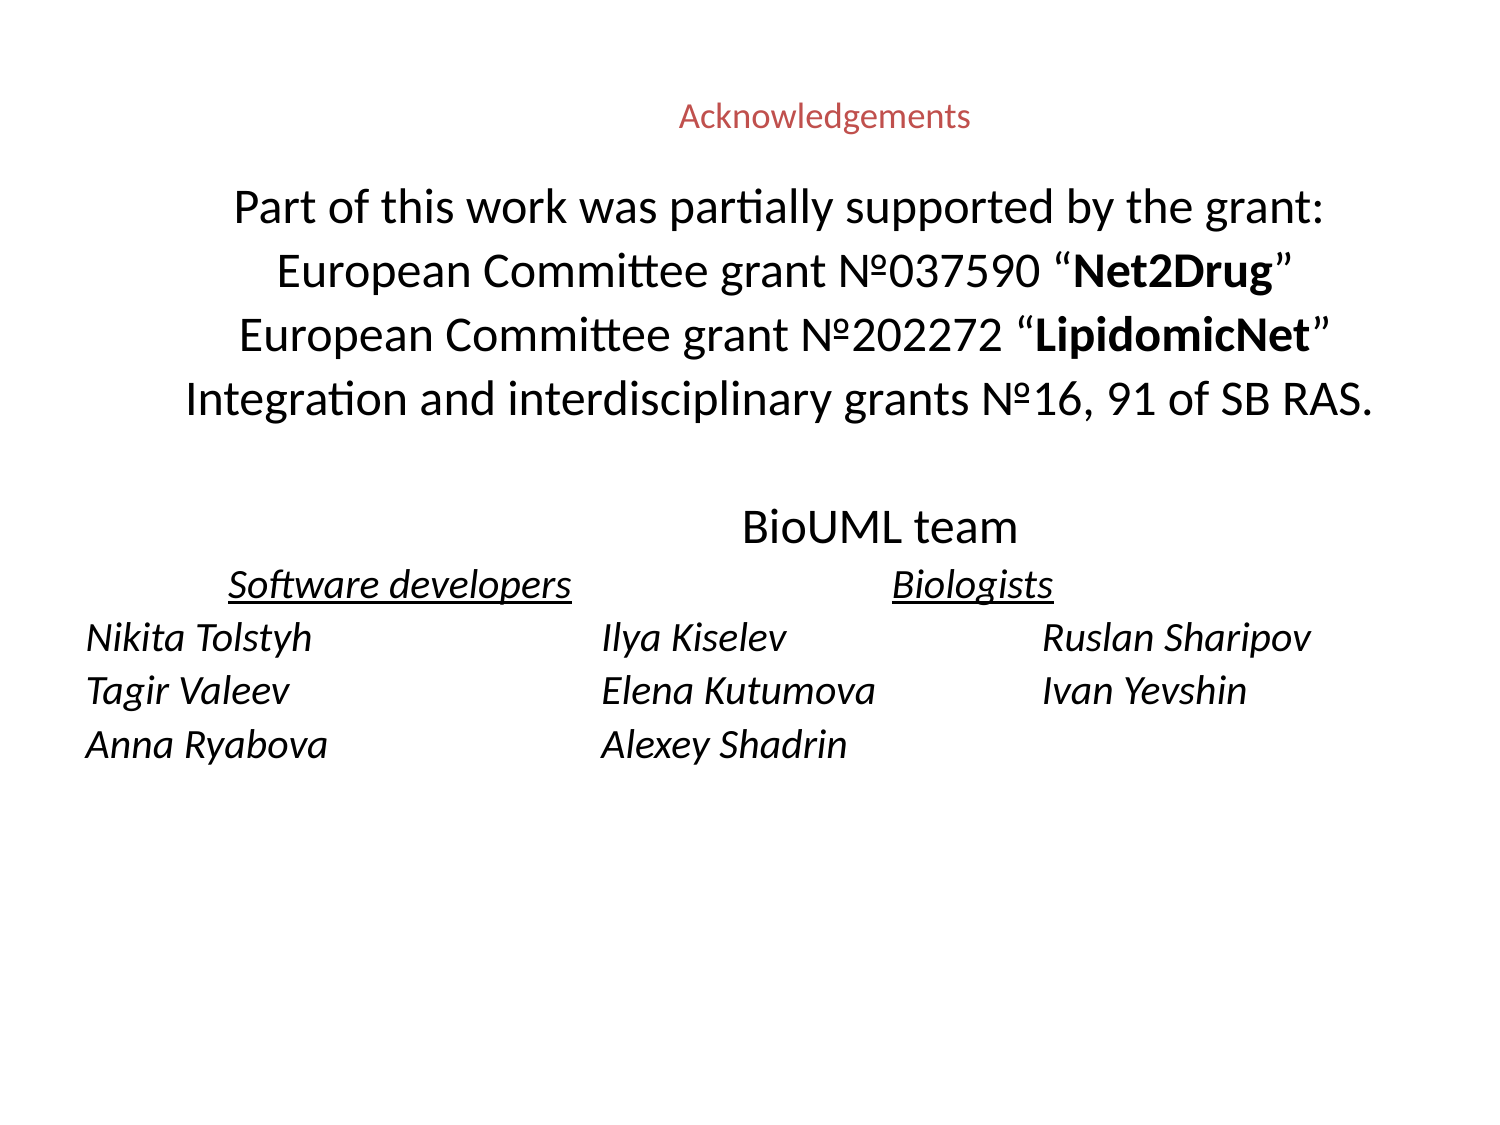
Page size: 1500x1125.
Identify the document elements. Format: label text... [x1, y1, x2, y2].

list Part of this work was partially supported by the grant: European Committee grant №037590 “Net2Drug” European Committee grant №202272 “LipidomicNet” Integration and interdisciplinary grants №16, 91 of SB RAS. BioUML team Software developers Biologists Nikita Tolstyh Ilya Kiselev Ruslan Sharipov Tagir Valeev Elena Kutumova Ivan Yevshin Anna Ryabova Alexey Shadrin [70, 172, 1500, 1125]
title Acknowledgements [150, 83, 1500, 172]
